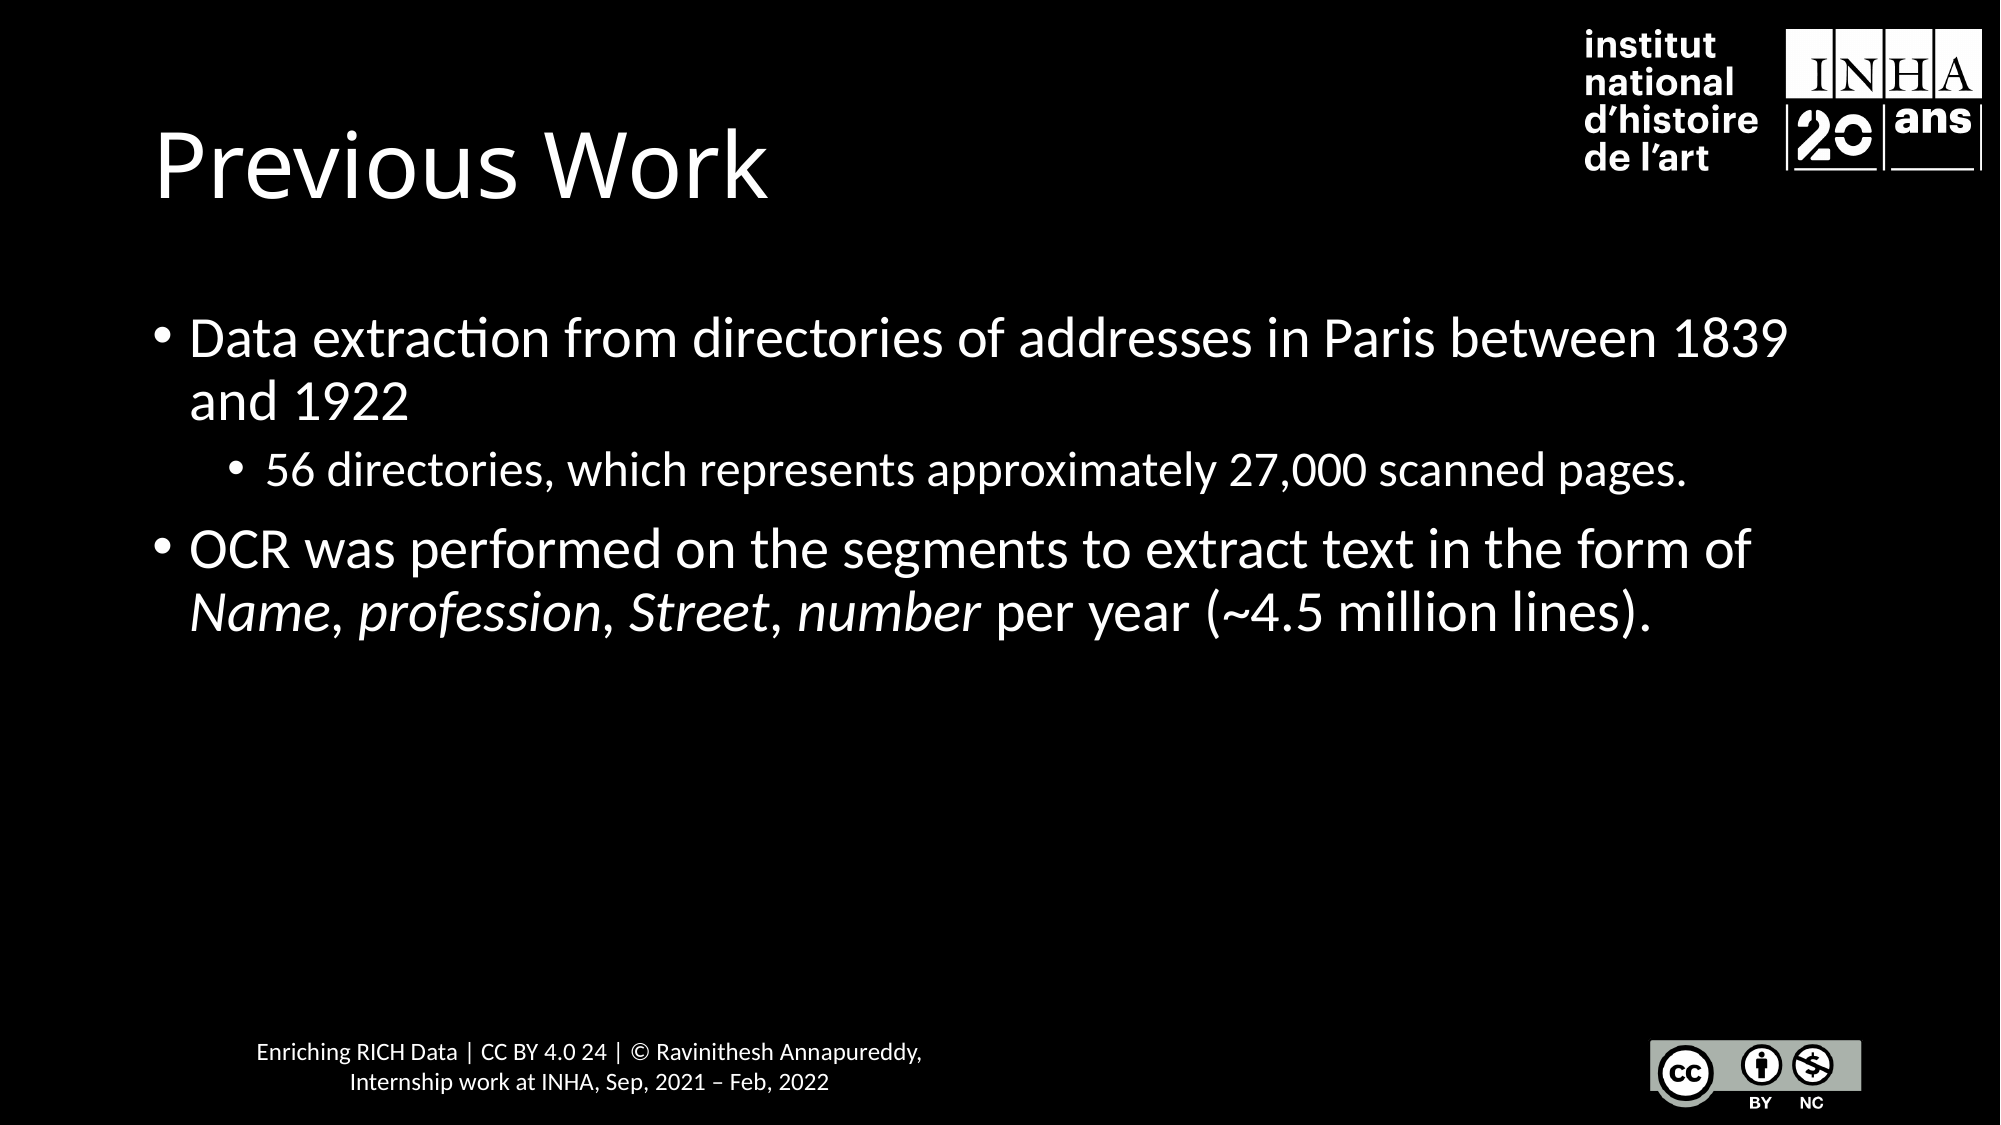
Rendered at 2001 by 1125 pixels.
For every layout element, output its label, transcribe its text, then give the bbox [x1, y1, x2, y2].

footer Enriching RICH Data | CC BY 4.0 24 | © Ravinithesh Annapureddy, Internship work at INHA, Sep, 2021 – Feb, 2022 [137, 1035, 1043, 1096]
list Data extraction from directories of addresses in Paris between 1839 and 1922 56 directories, which represents approximately 27,000 scanned pages. OCR was performed on the segments to extract text in the form of Name, profession, Street, number per year (~4.5 million lines). [137, 299, 1863, 1014]
title Previous Work [137, 59, 1863, 278]
picture [1585, 29, 1982, 171]
picture [1648, 1038, 1863, 1113]
